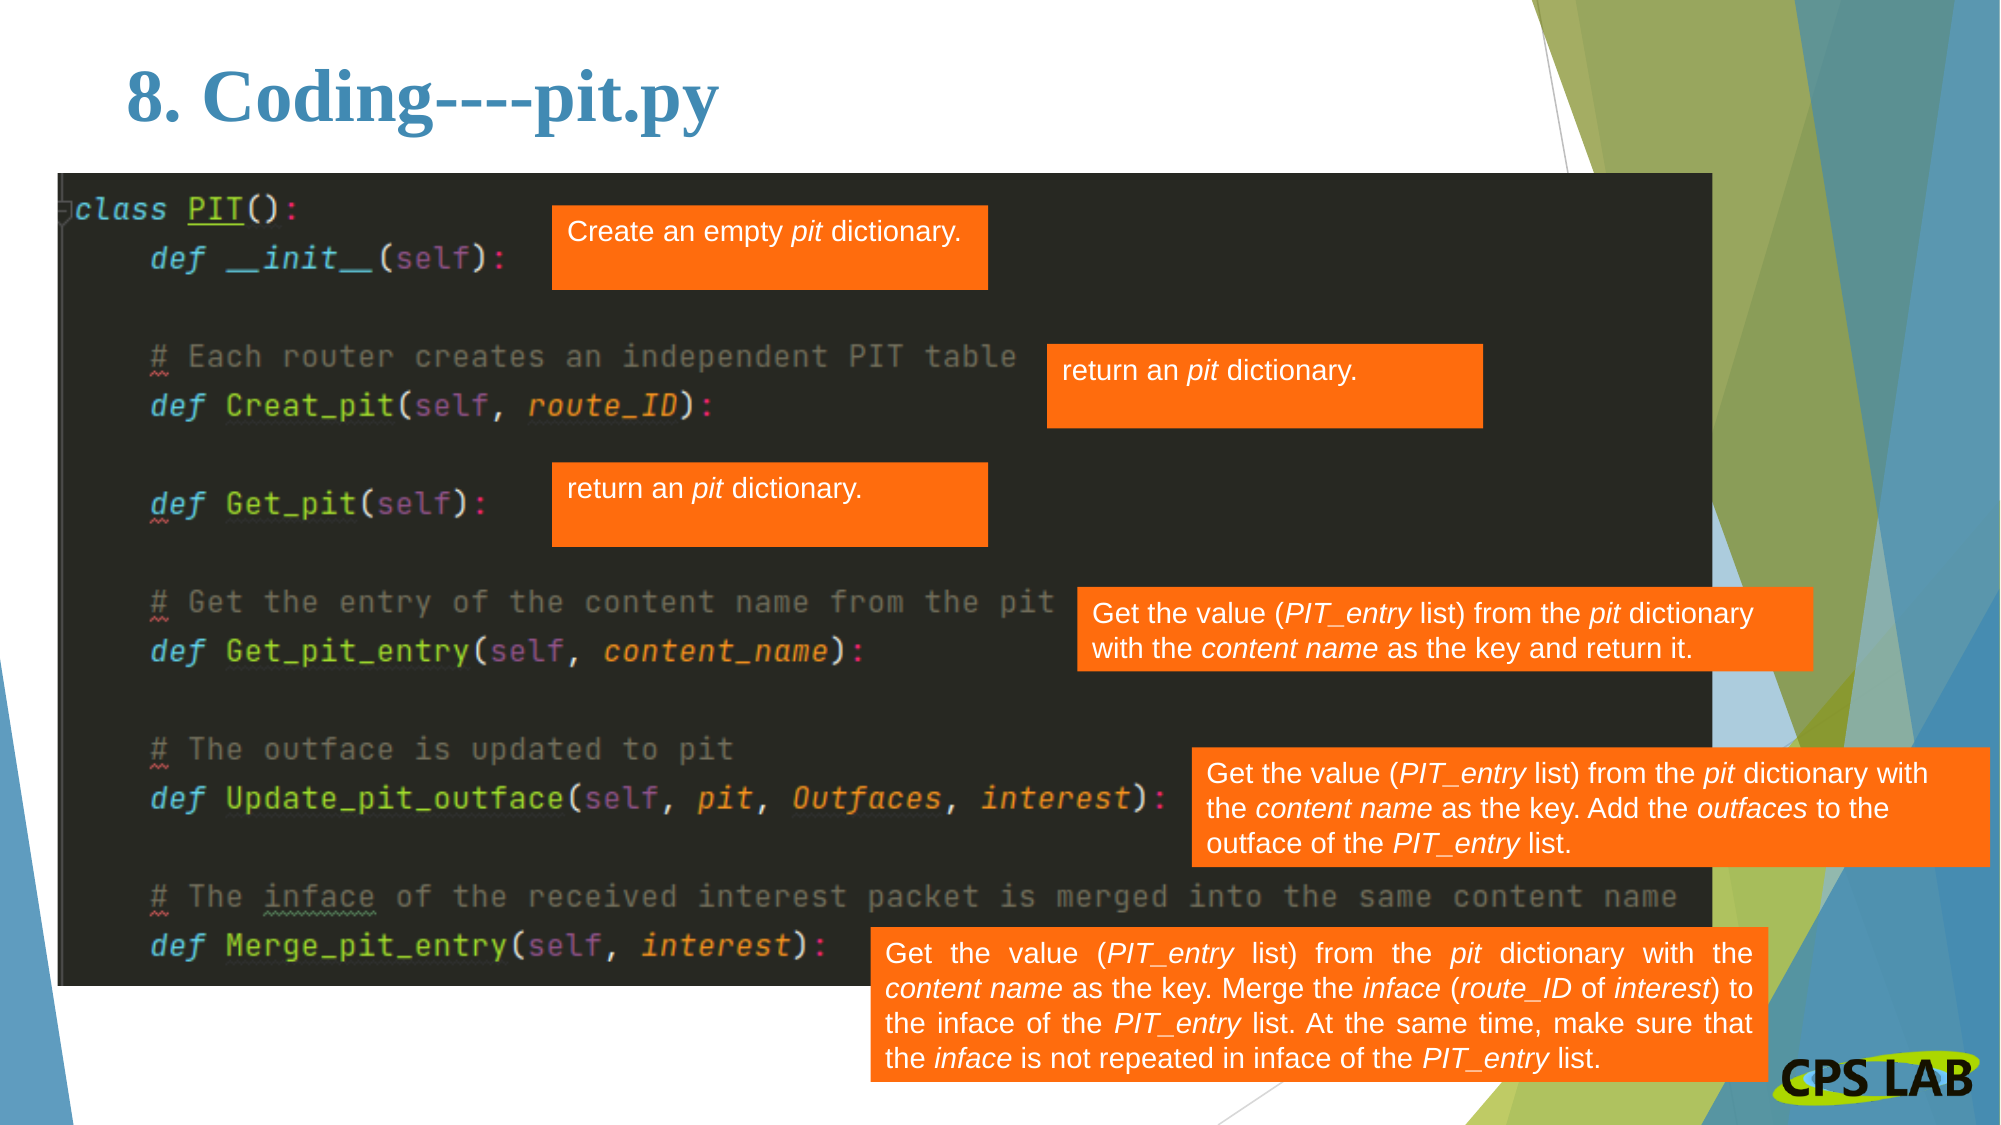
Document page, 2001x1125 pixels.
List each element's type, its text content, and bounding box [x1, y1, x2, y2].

text_box Get the value (PIT_entry list) from the pit dictionary with the content name as the key. Add the outfaces to the outface of the PIT_entry list. [1720, 747, 1991, 868]
picture [1772, 1050, 1980, 1106]
text_box Get the value (PIT_entry list) from the pit dictionary with the content name as the key. Merge the inface (route_ID of interest) to the inface of the PIT_entry list. At the same time, make sure that the inface is not repeated in inface of the PIT_entry list. [870, 927, 1769, 1082]
title 8. Coding----pit.py [111, 38, 1546, 166]
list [57, 172, 1713, 986]
text_box Get the value (PIT_entry list) from the pit dictionary with the content name as the key and return it. [1720, 586, 1814, 672]
